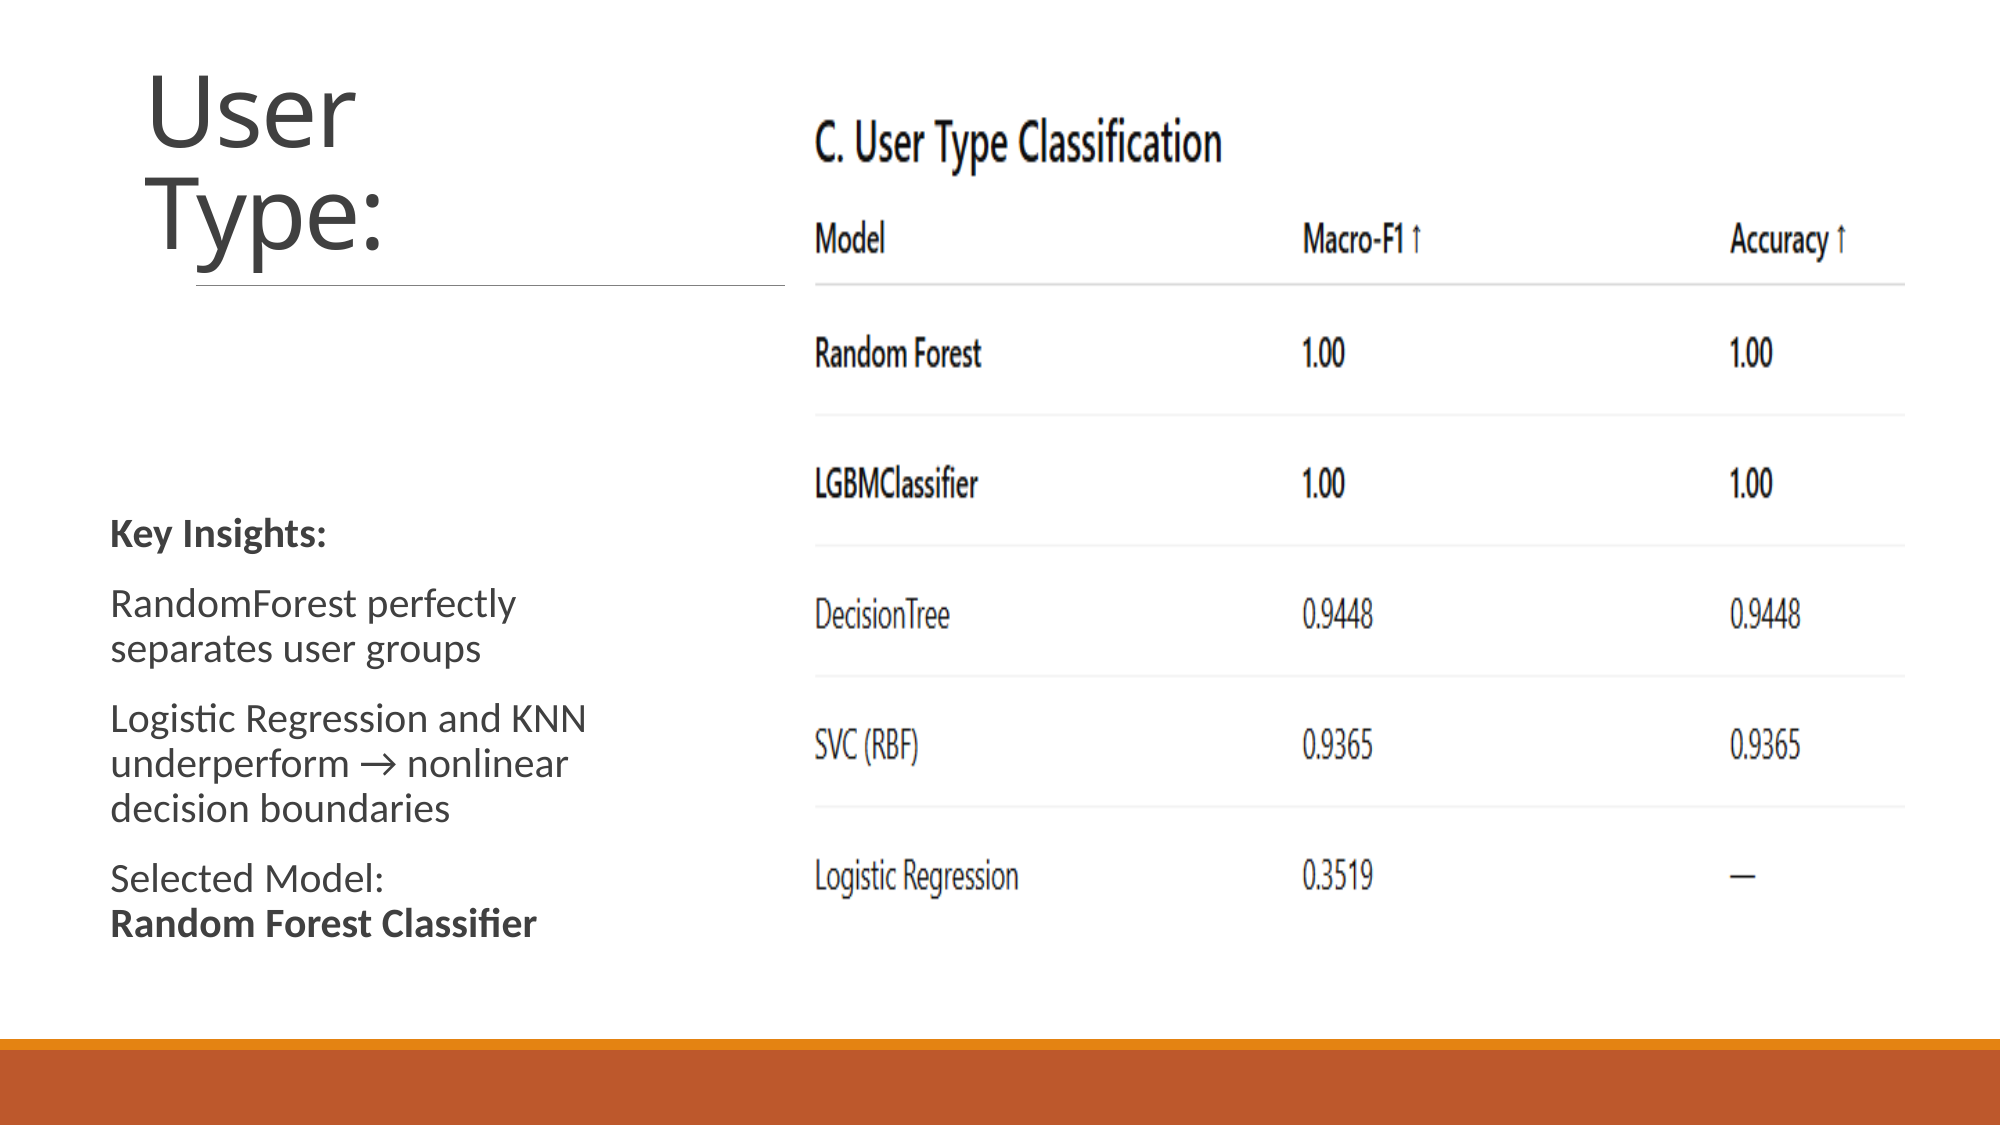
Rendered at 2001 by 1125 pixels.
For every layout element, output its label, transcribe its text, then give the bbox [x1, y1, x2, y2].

title User Type: [136, 59, 586, 278]
list Key Insights: RandomForest perfectly separates user groups Logistic Regression and KNN underperform → nonlinear decision boundaries Selected Model: Random Forest Classifier [94, 510, 678, 1010]
picture [785, 88, 1905, 1009]
